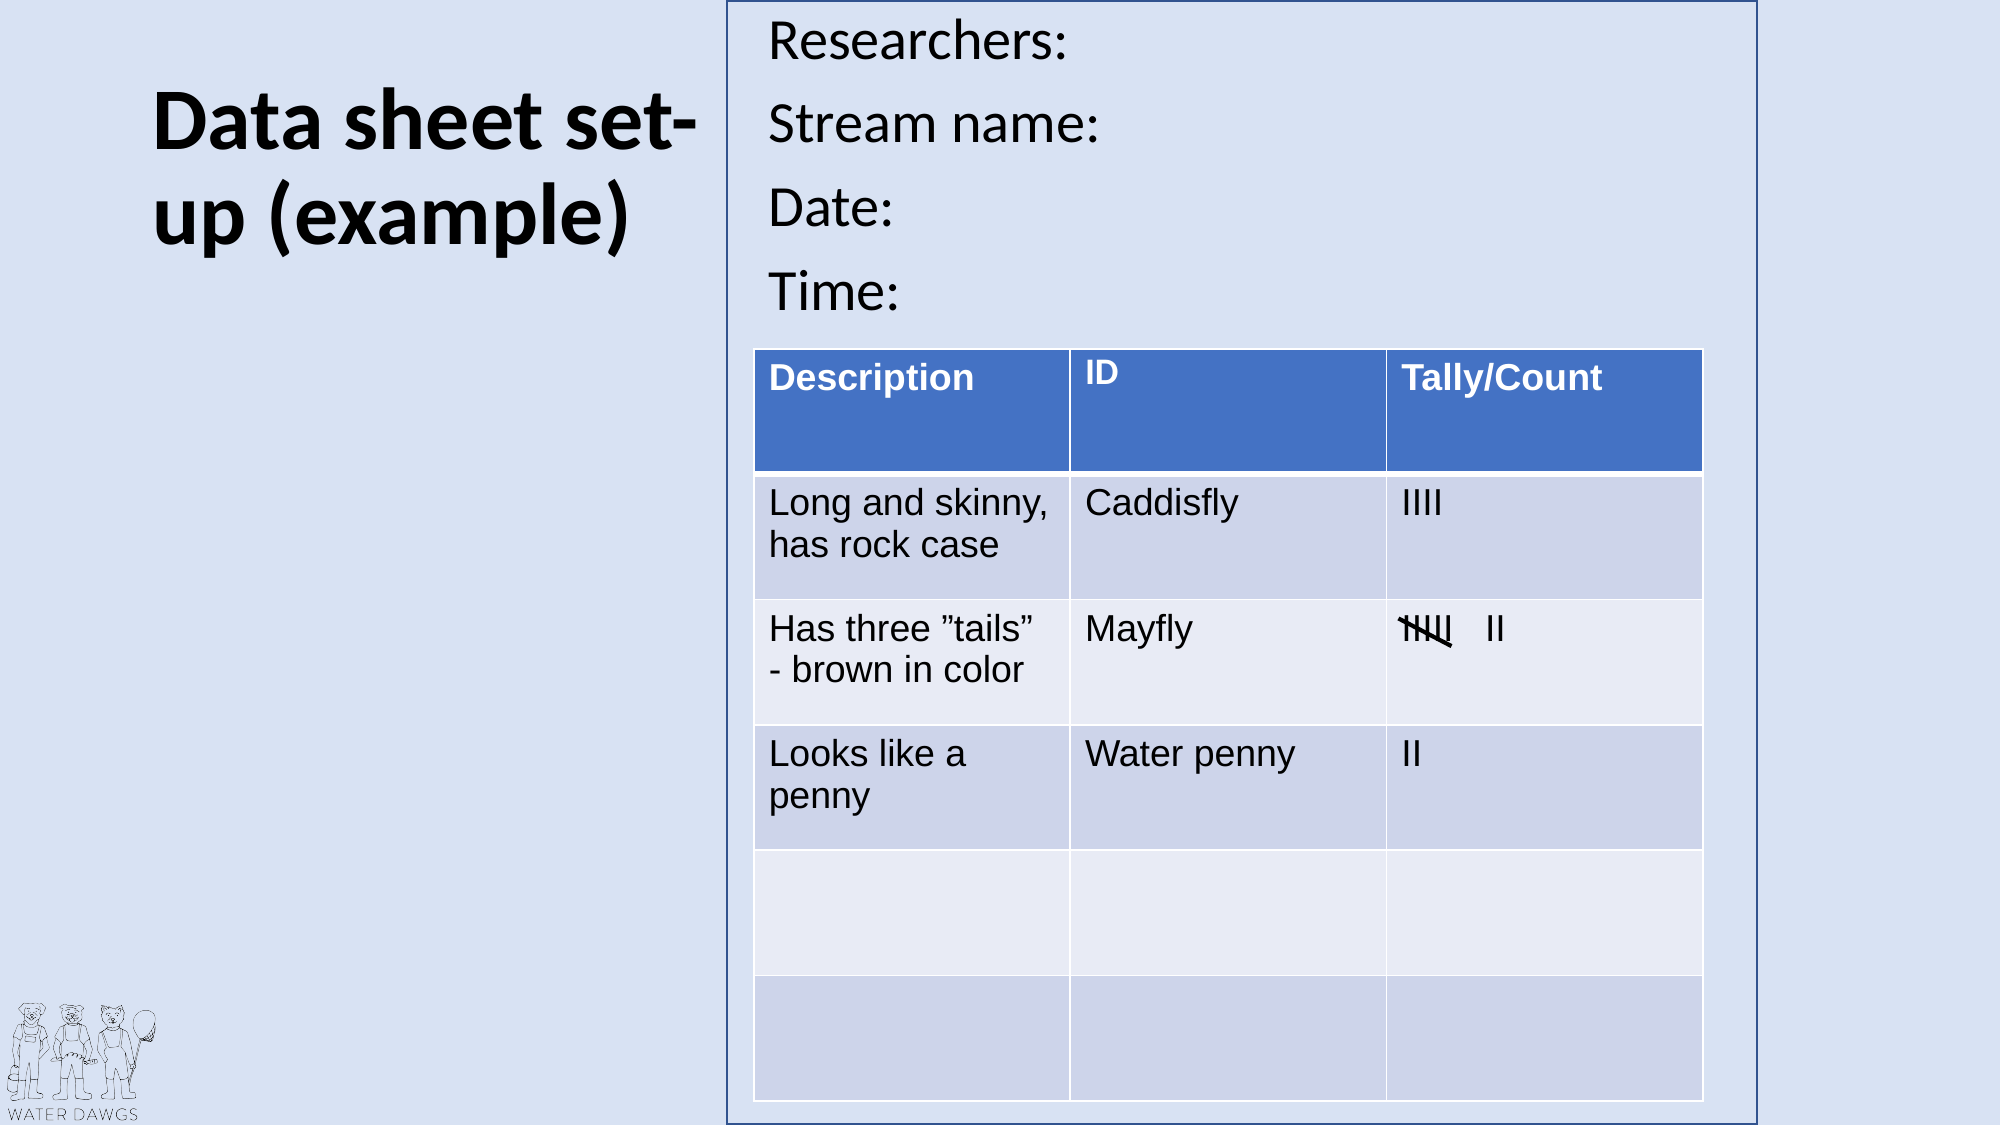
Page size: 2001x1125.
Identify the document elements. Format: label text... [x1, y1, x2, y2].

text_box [1398, 618, 1452, 647]
picture [0, 966, 172, 1125]
title Data sheet set-up (example) [137, 59, 726, 278]
text_box [726, 1, 1758, 1124]
